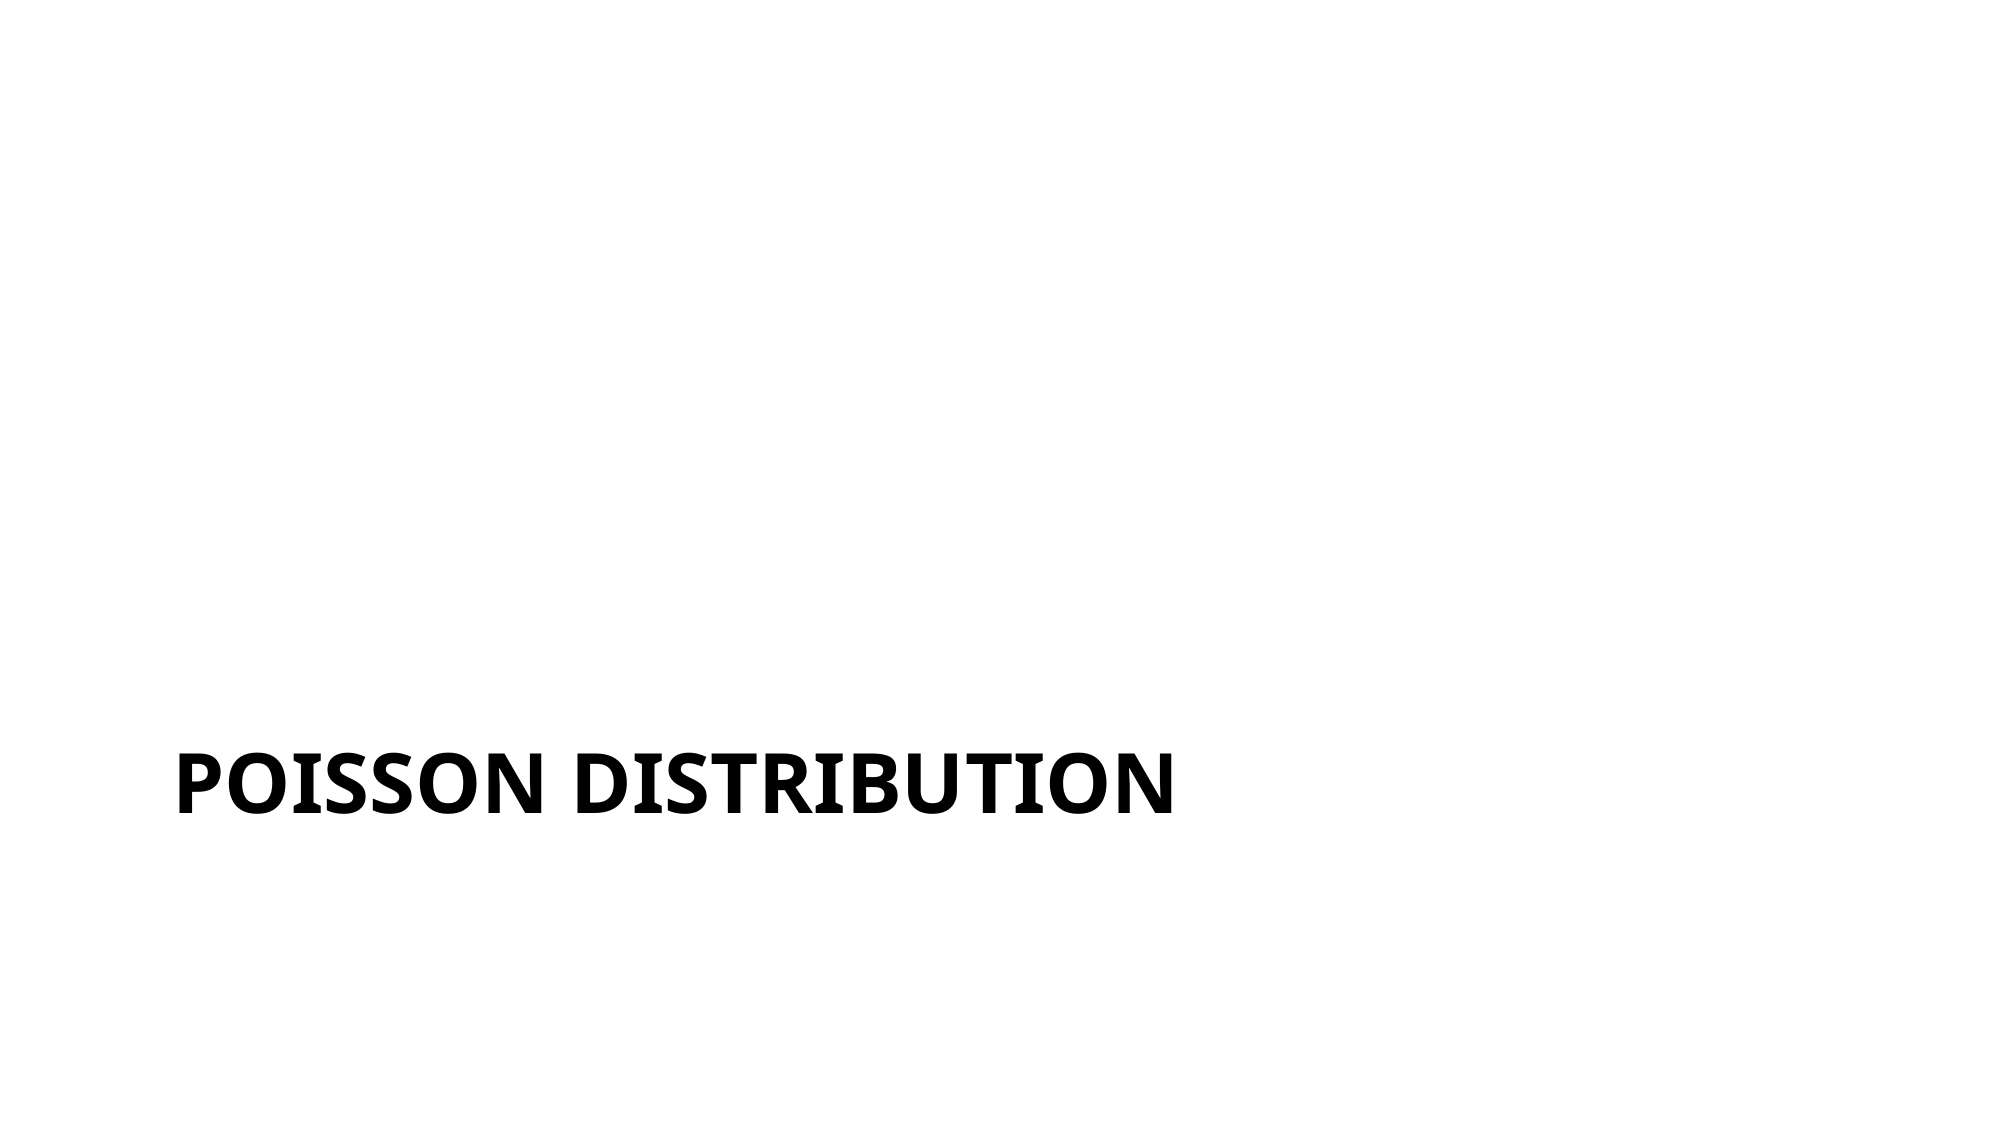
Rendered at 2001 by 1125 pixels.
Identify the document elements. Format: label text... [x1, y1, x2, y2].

title Poisson Distribution [157, 722, 1858, 947]
